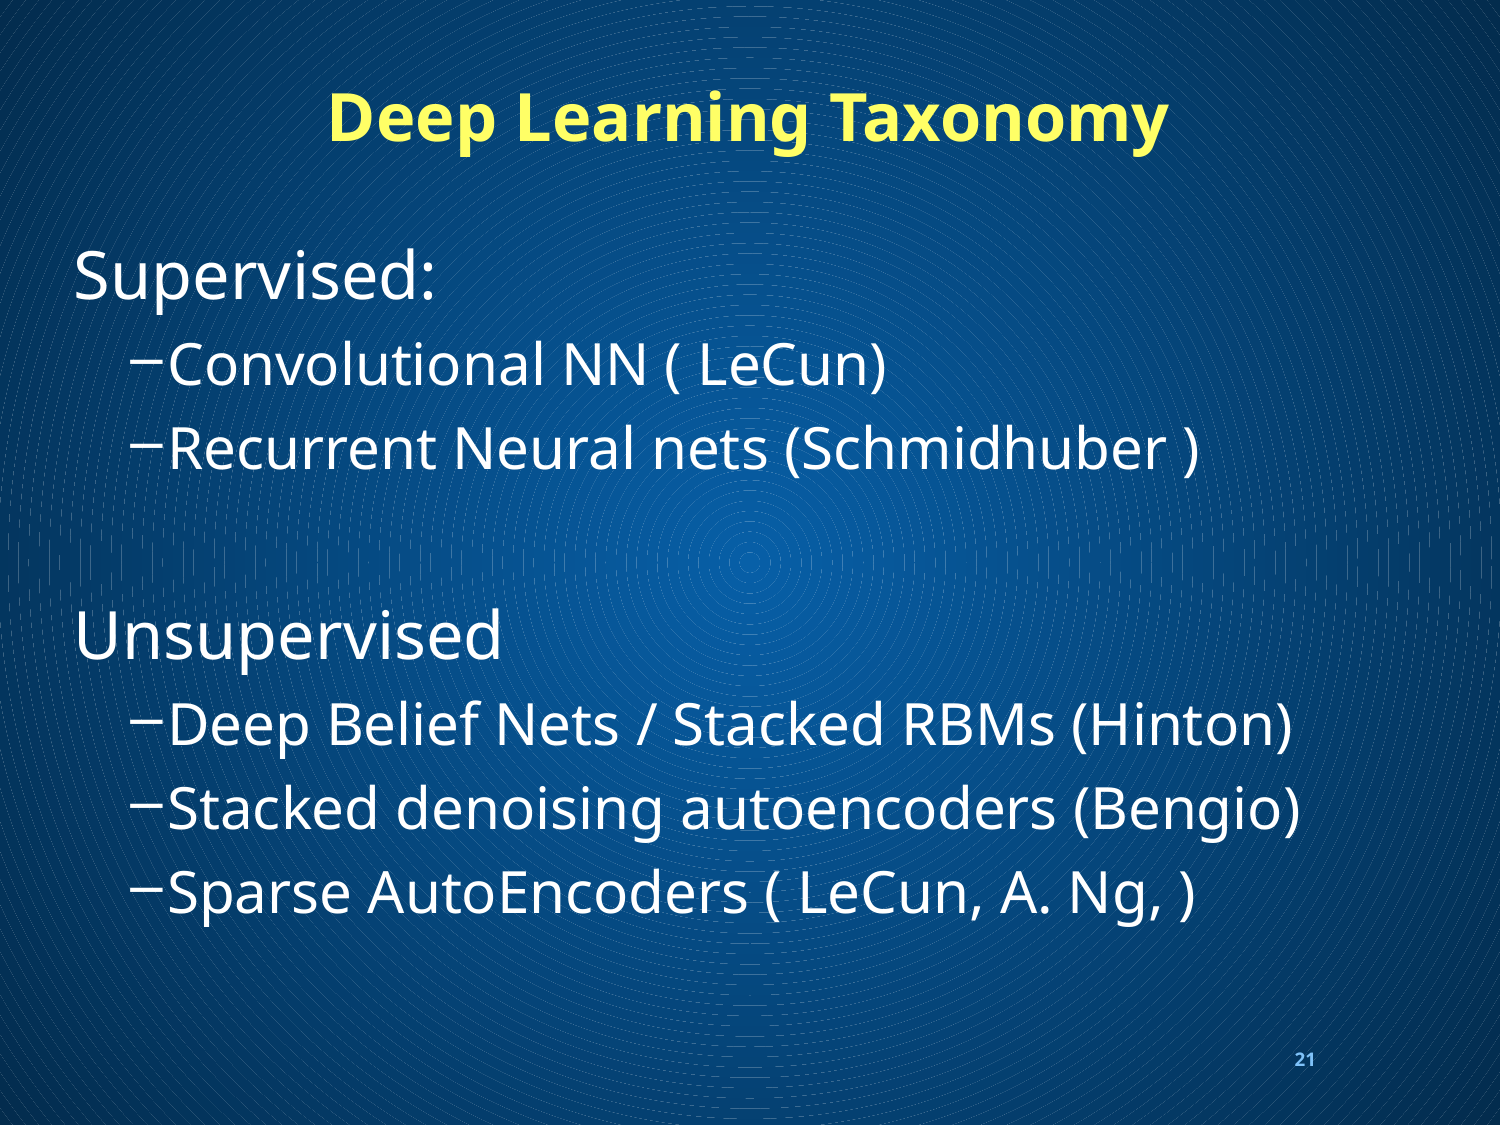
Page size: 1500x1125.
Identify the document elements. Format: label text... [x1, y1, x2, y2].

list Supervised: Convolutional NN ( LeCun) Recurrent Neural nets (Schmidhuber ) Unsupervised Deep Belief Nets / Stacked RBMs (Hinton) Stacked denoising autoencoders (Bengio) Sparse AutoEncoders ( LeCun, A. Ng, ) [58, 231, 1439, 990]
title Deep Learning Taxonomy [57, 25, 1440, 214]
